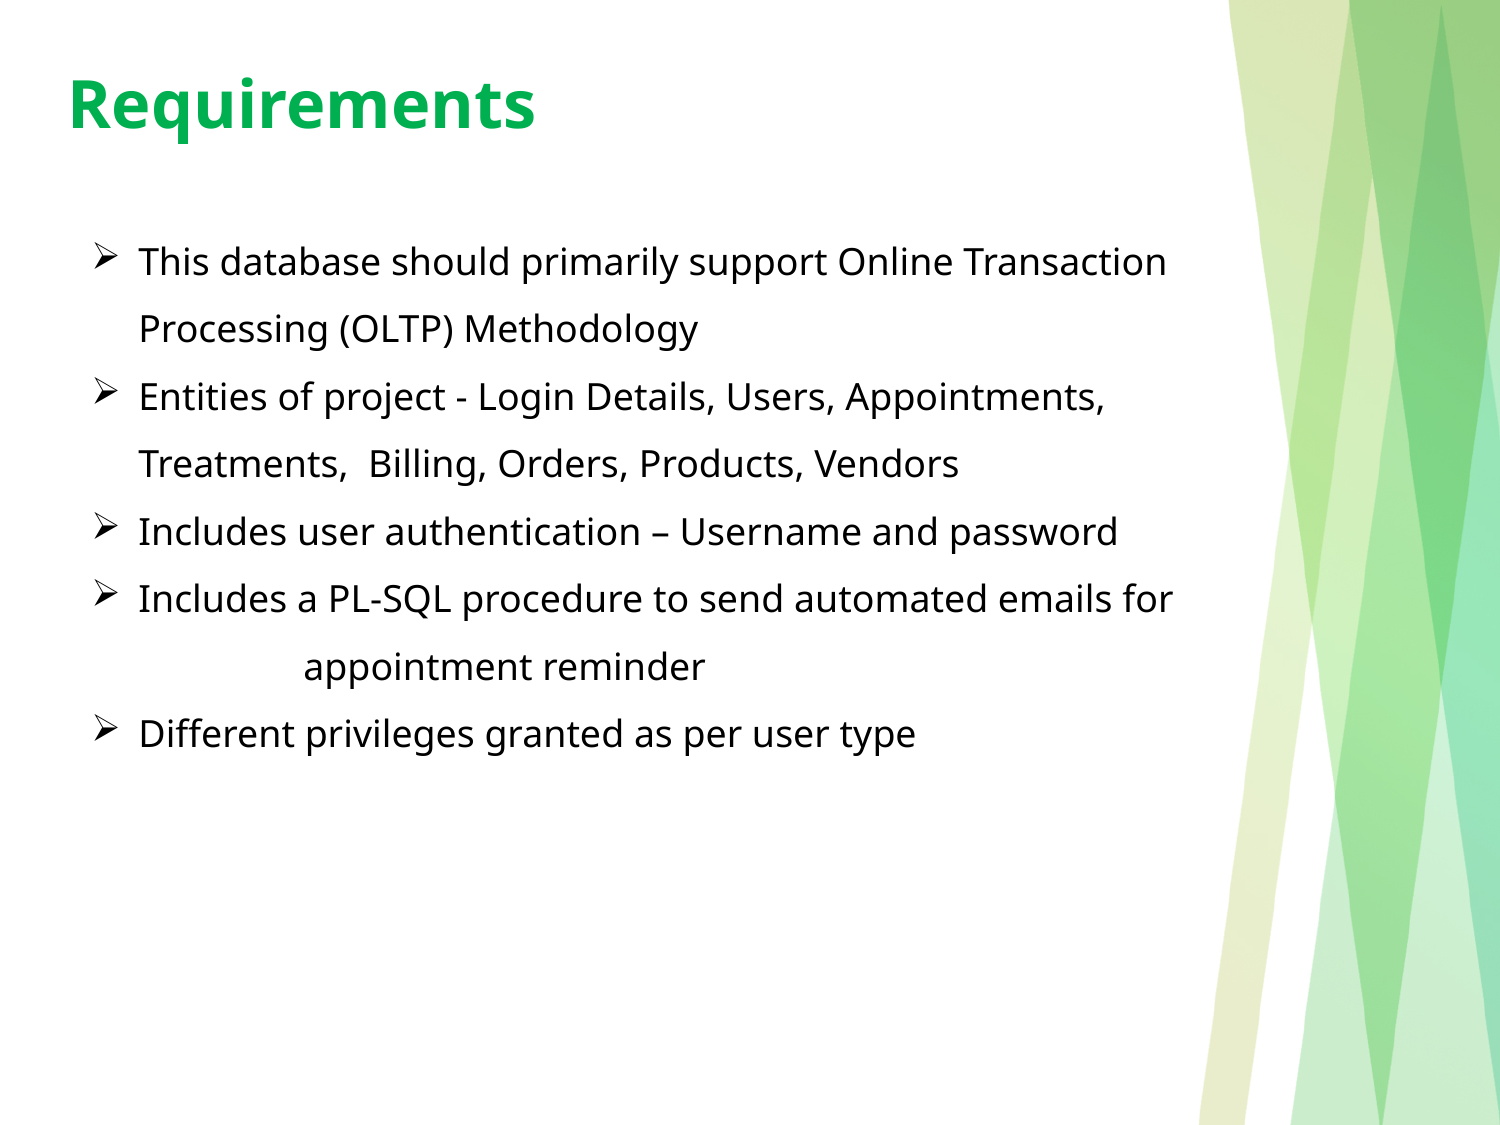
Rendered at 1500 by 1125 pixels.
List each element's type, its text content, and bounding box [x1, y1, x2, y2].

text_box Requirements [53, 54, 963, 150]
picture [0, 0, 1500, 1125]
text_box This database should primarily support Online Transaction Processing (OLTP) Methodology Entities of project - Login Details, Users, Appointments, Treatments, Billing, Orders, Products, Vendors Includes user authentication – Username and password Includes a PL-SQL procedure to send automated emails for appointment reminder Different privileges granted as per user type [76, 208, 1199, 808]
